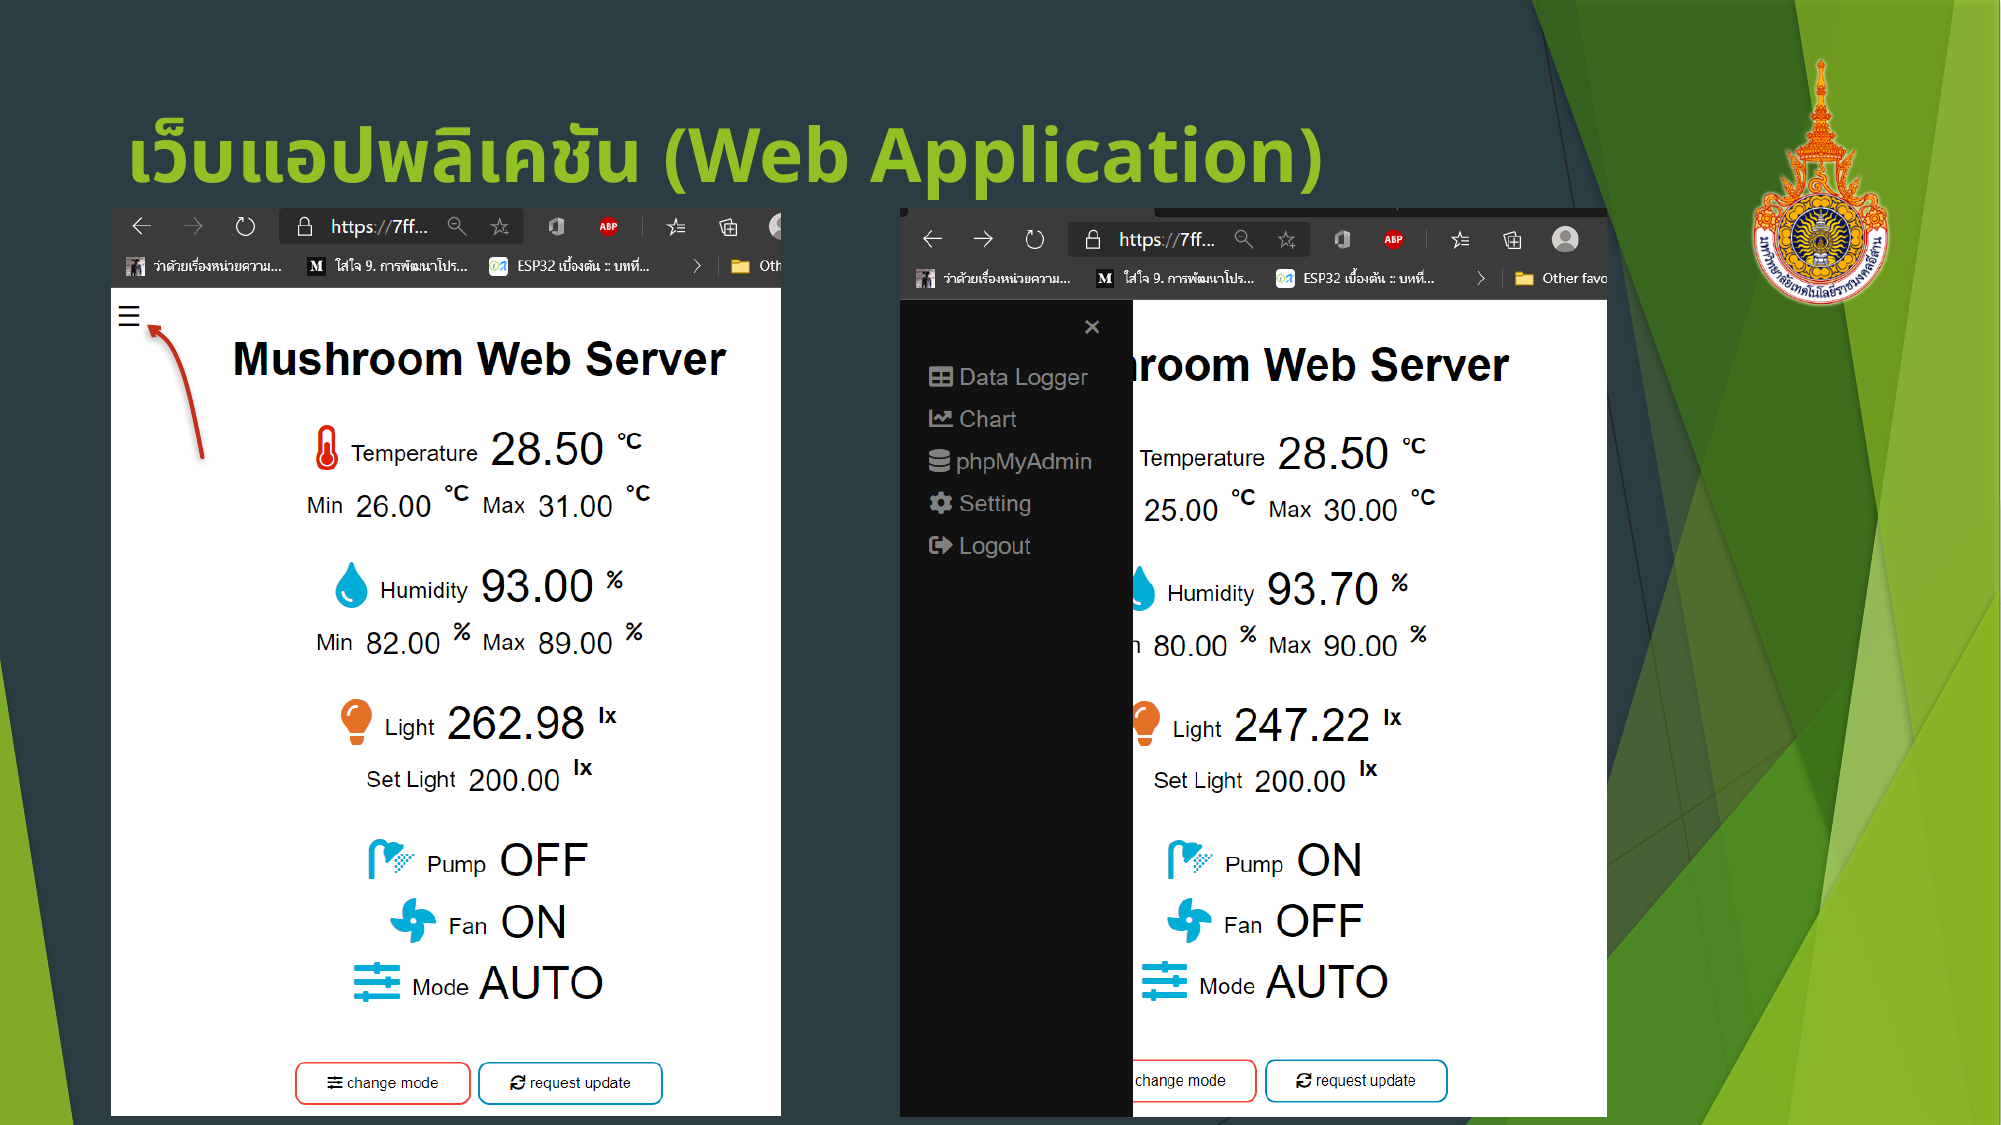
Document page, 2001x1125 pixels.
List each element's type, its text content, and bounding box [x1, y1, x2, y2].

picture [1748, 47, 1892, 315]
picture [899, 207, 1608, 1117]
title เว็บแอปพลิเคชัน (Web Application) [111, 99, 1522, 317]
picture [110, 207, 782, 1116]
